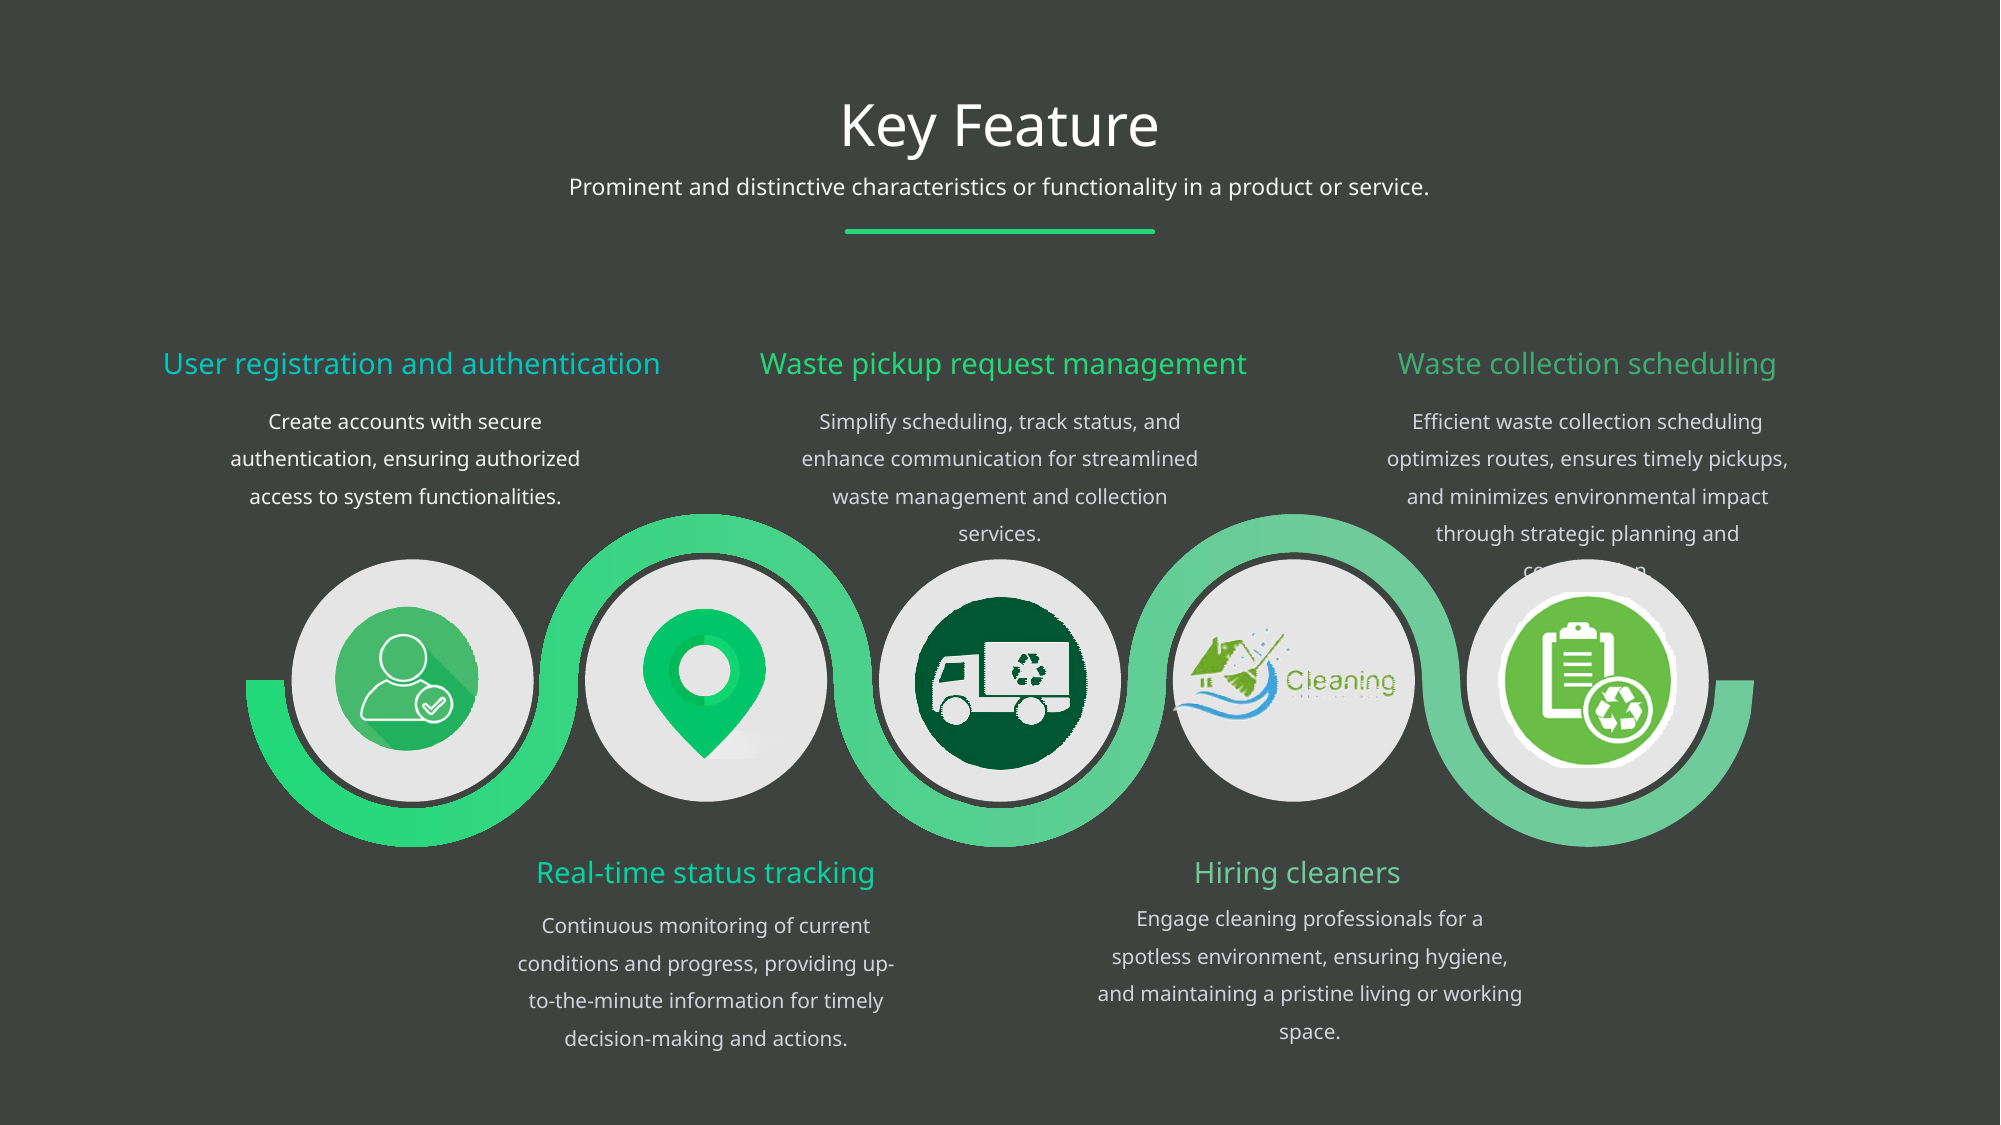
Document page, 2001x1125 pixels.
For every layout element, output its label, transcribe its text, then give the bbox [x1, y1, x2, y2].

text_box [585, 559, 828, 802]
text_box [1172, 559, 1415, 802]
text_box [828, 566, 879, 796]
list Prominent and distinctive characteristics or functionality in a product or service. [533, 168, 1467, 209]
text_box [1095, 846, 1525, 1011]
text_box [1466, 559, 1709, 802]
text_box [1179, 513, 1409, 559]
text_box [1709, 679, 1756, 796]
text_box [885, 802, 1115, 848]
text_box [291, 559, 534, 802]
text_box [1121, 566, 1172, 796]
list Key Feature [533, 87, 1467, 167]
text_box [297, 802, 527, 848]
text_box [1376, 338, 1800, 514]
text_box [138, 338, 686, 514]
text_box [1473, 802, 1703, 848]
text_box [534, 565, 585, 795]
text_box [728, 338, 1272, 514]
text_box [879, 559, 1121, 802]
text_box [591, 513, 821, 559]
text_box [513, 846, 899, 1049]
text_box [244, 679, 291, 796]
text_box [1415, 565, 1466, 795]
